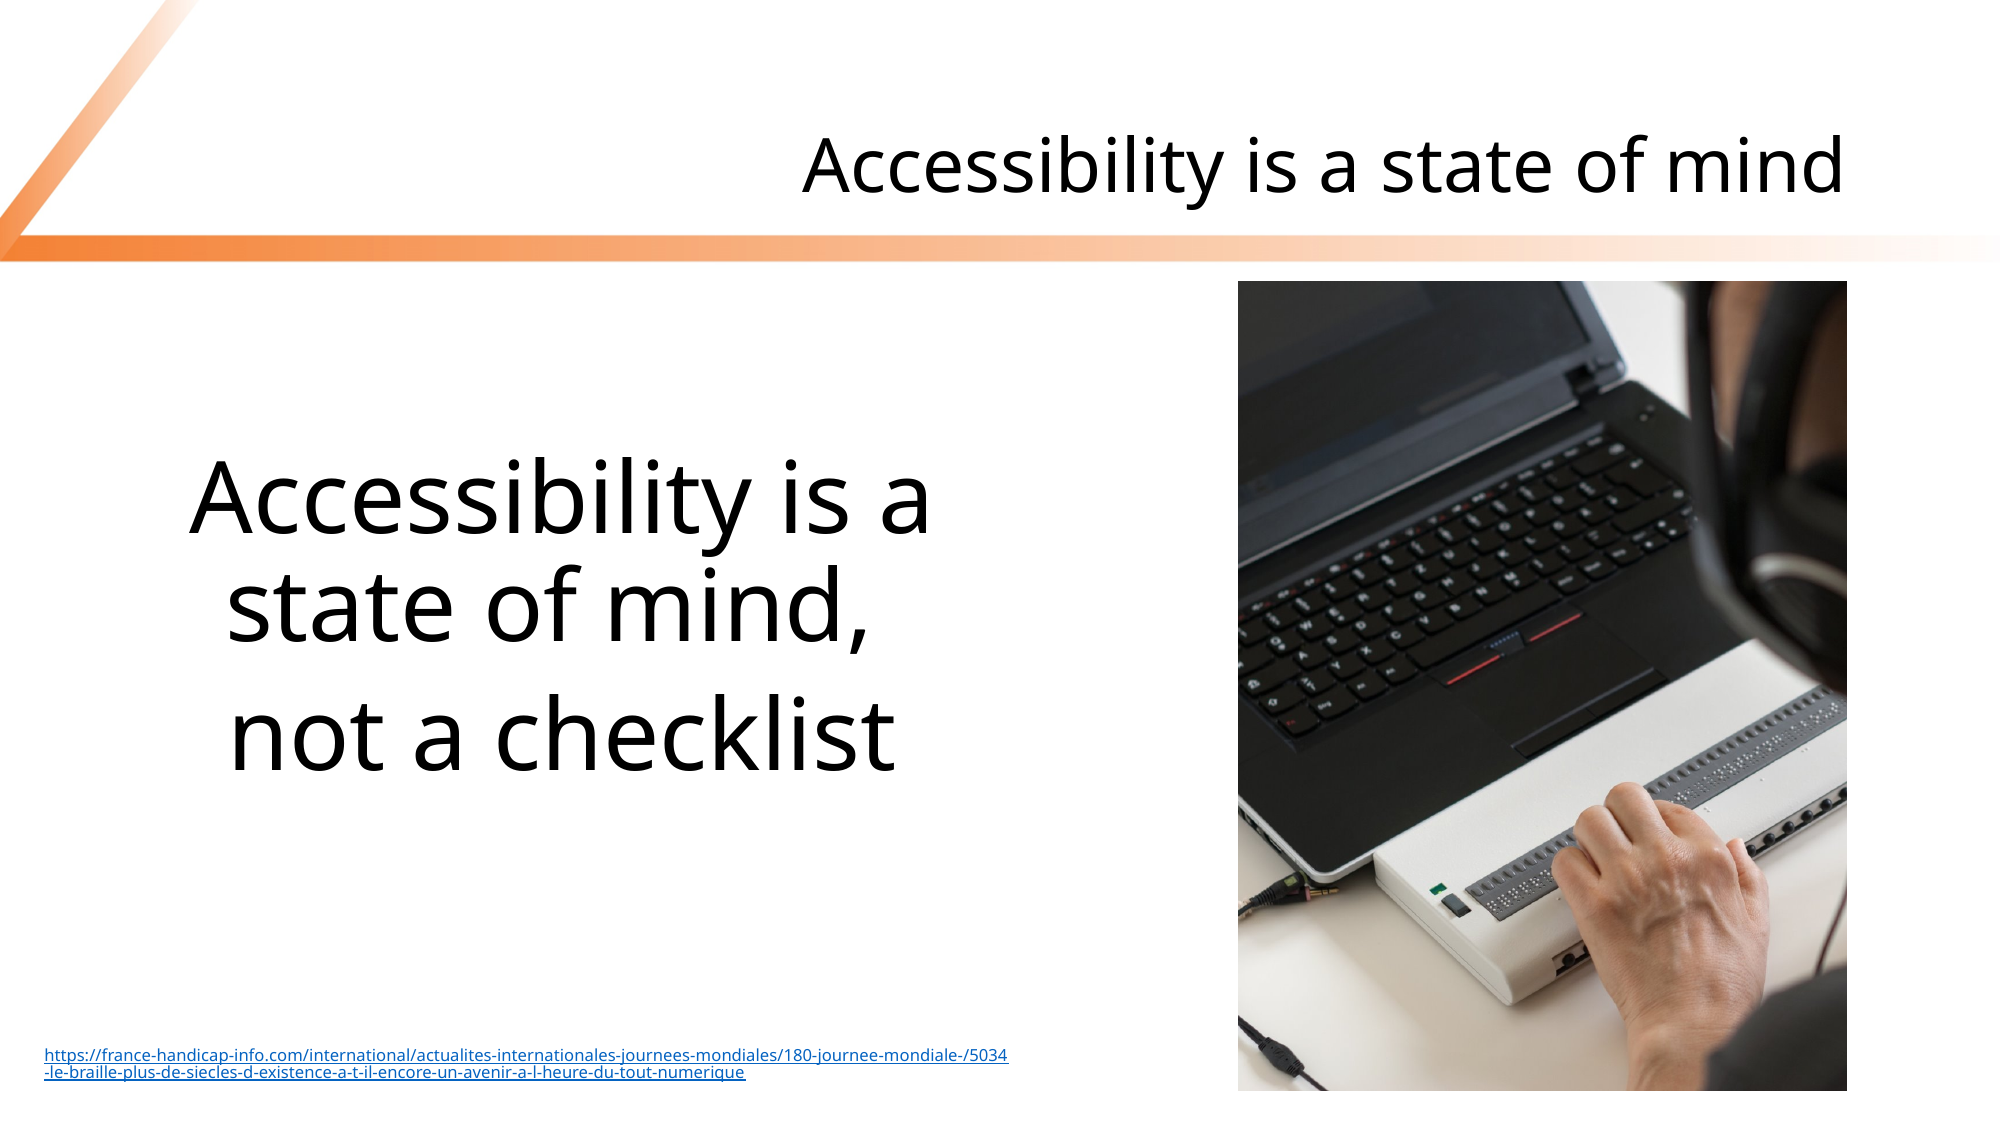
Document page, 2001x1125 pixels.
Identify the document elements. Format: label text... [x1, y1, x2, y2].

picture [0, 0, 2000, 1125]
list Accessibility is a state of mind, not a checklist [137, 299, 988, 1014]
text_box https://france-handicap-info.com/international/actualites-internationales-journees-mondiales/180-journee-mondiale-/5034-le-braille-plus-de-siecles-d-existence-a-t-il-encore-un-avenir-a-l-heure-du-tout-numerique [29, 1037, 1030, 1076]
title Accessibility is a state of mind [137, 59, 1863, 278]
